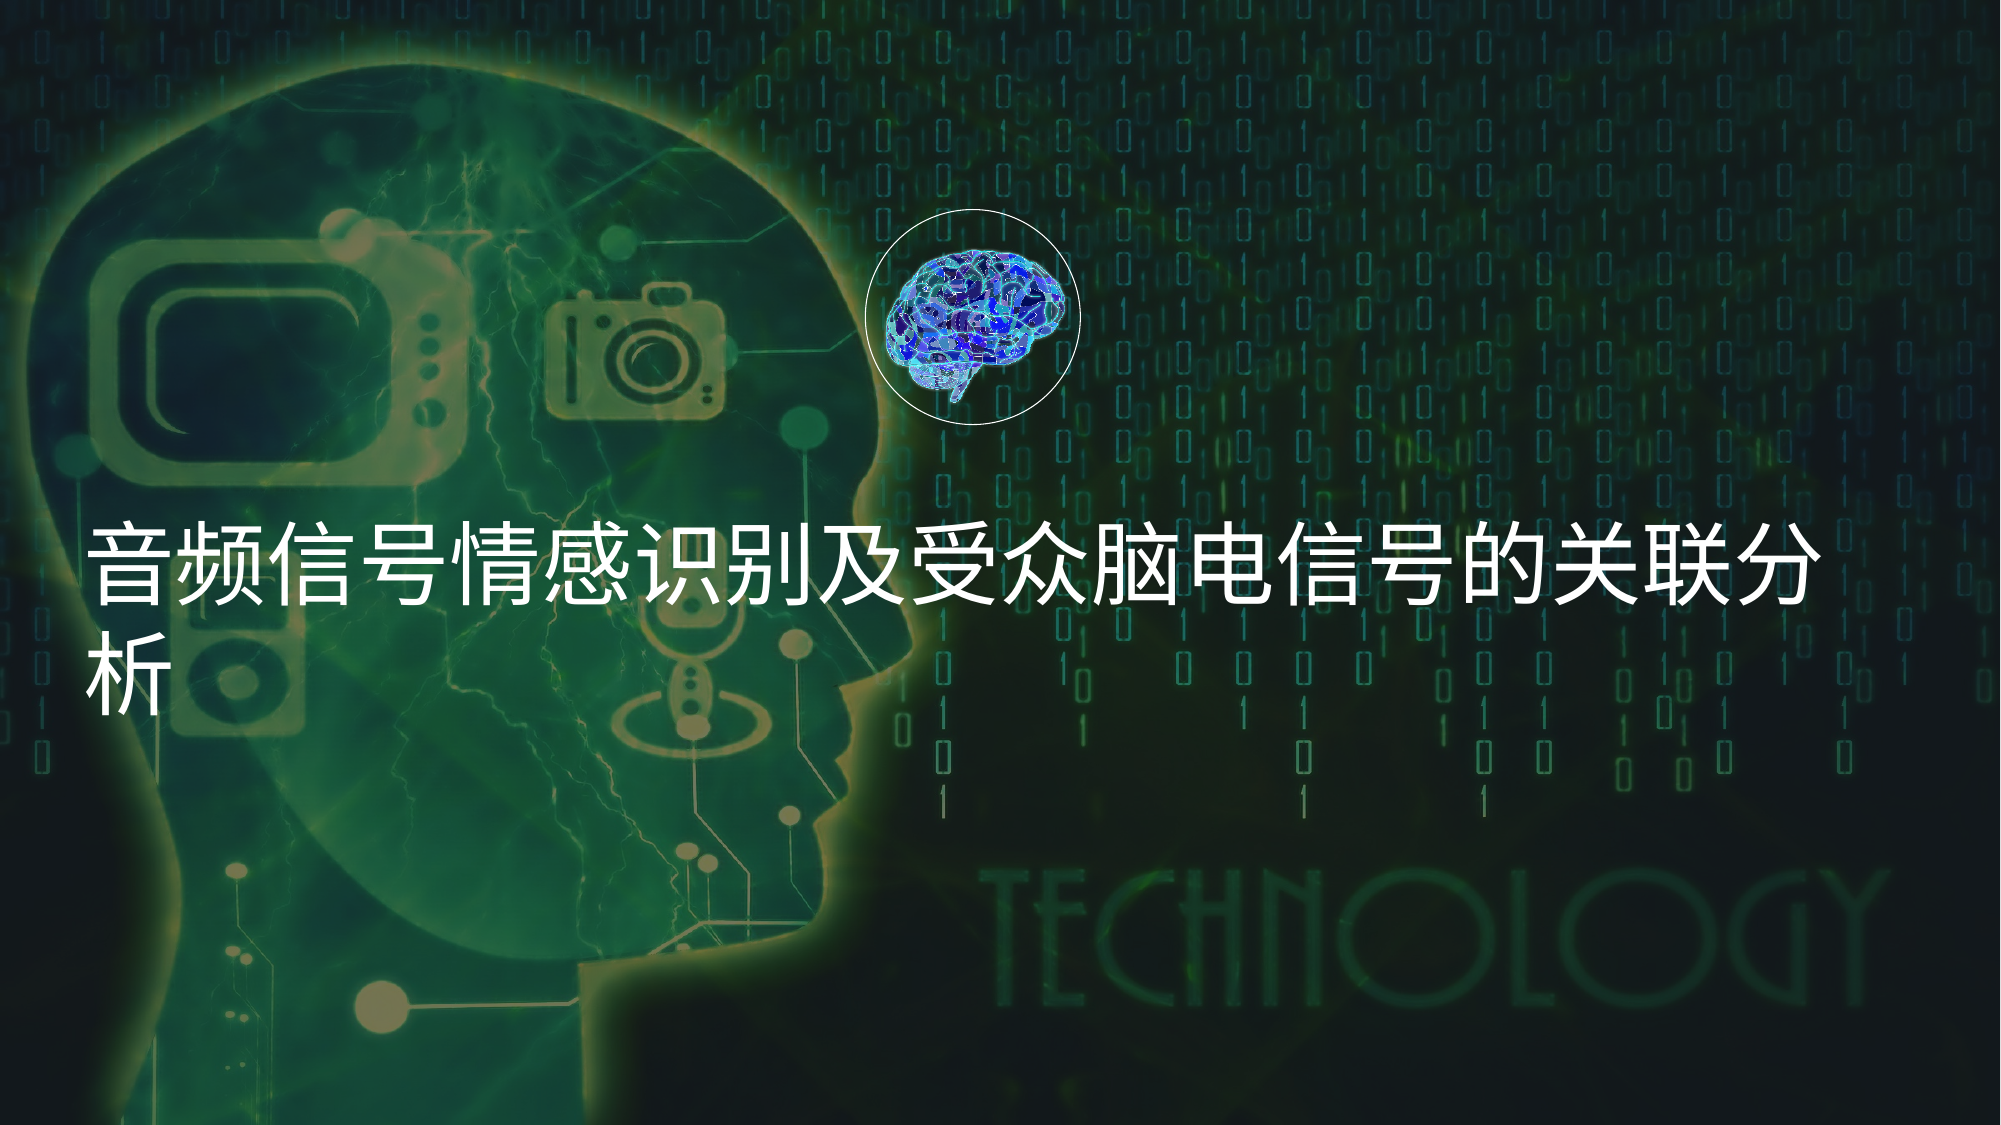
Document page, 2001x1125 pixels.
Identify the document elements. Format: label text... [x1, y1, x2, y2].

text_box [917, 410, 1028, 426]
picture [850, 237, 1095, 410]
text_box [900, 208, 1046, 237]
text_box [0, 0, 2000, 1125]
text_box 音频信号情感识别及受众脑电信号的关联分析 [68, 499, 1932, 734]
